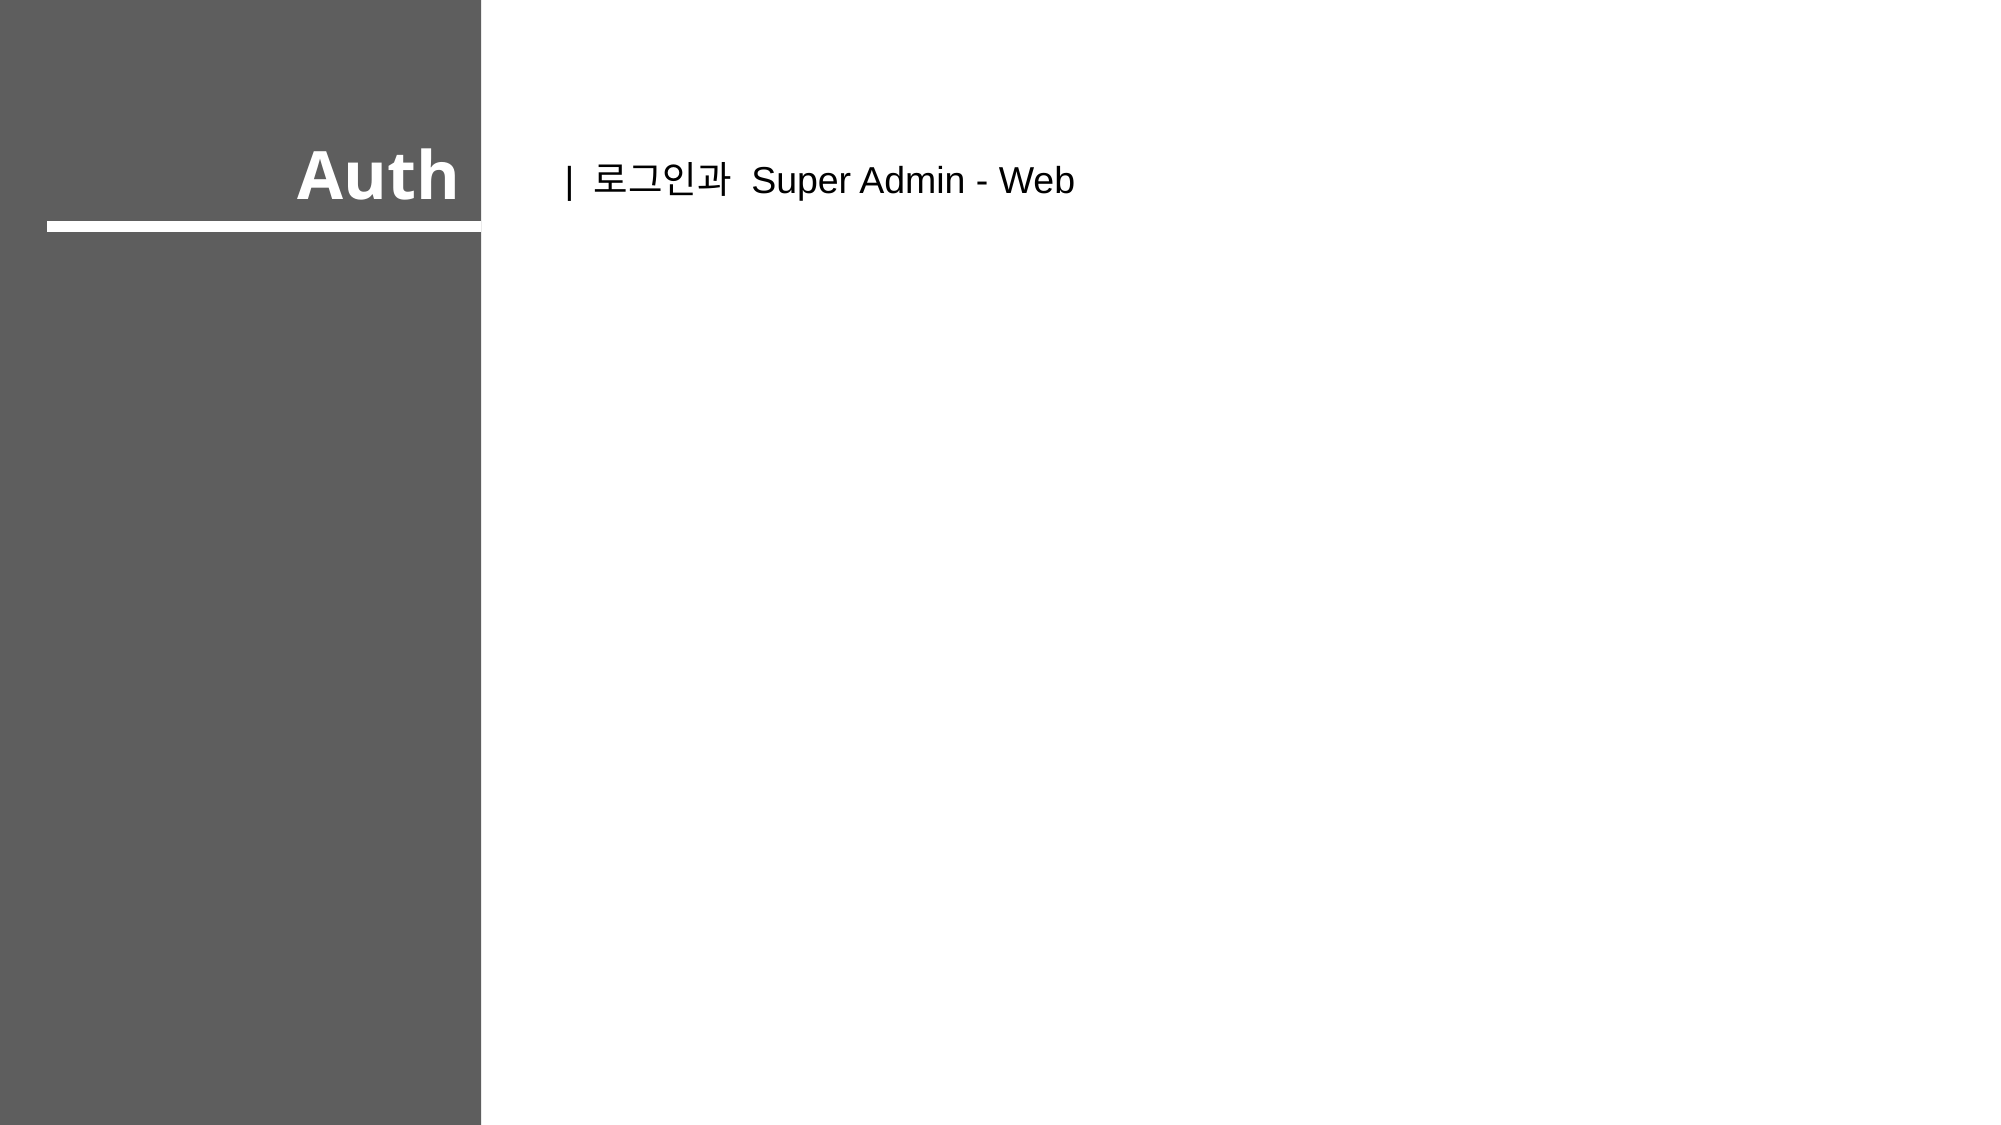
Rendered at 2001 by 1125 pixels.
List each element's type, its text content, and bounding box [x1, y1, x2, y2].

text_box Auth [116, 127, 481, 218]
text_box [47, 221, 481, 232]
text_box | 로그인과 Super Admin - Web [549, 148, 1090, 209]
